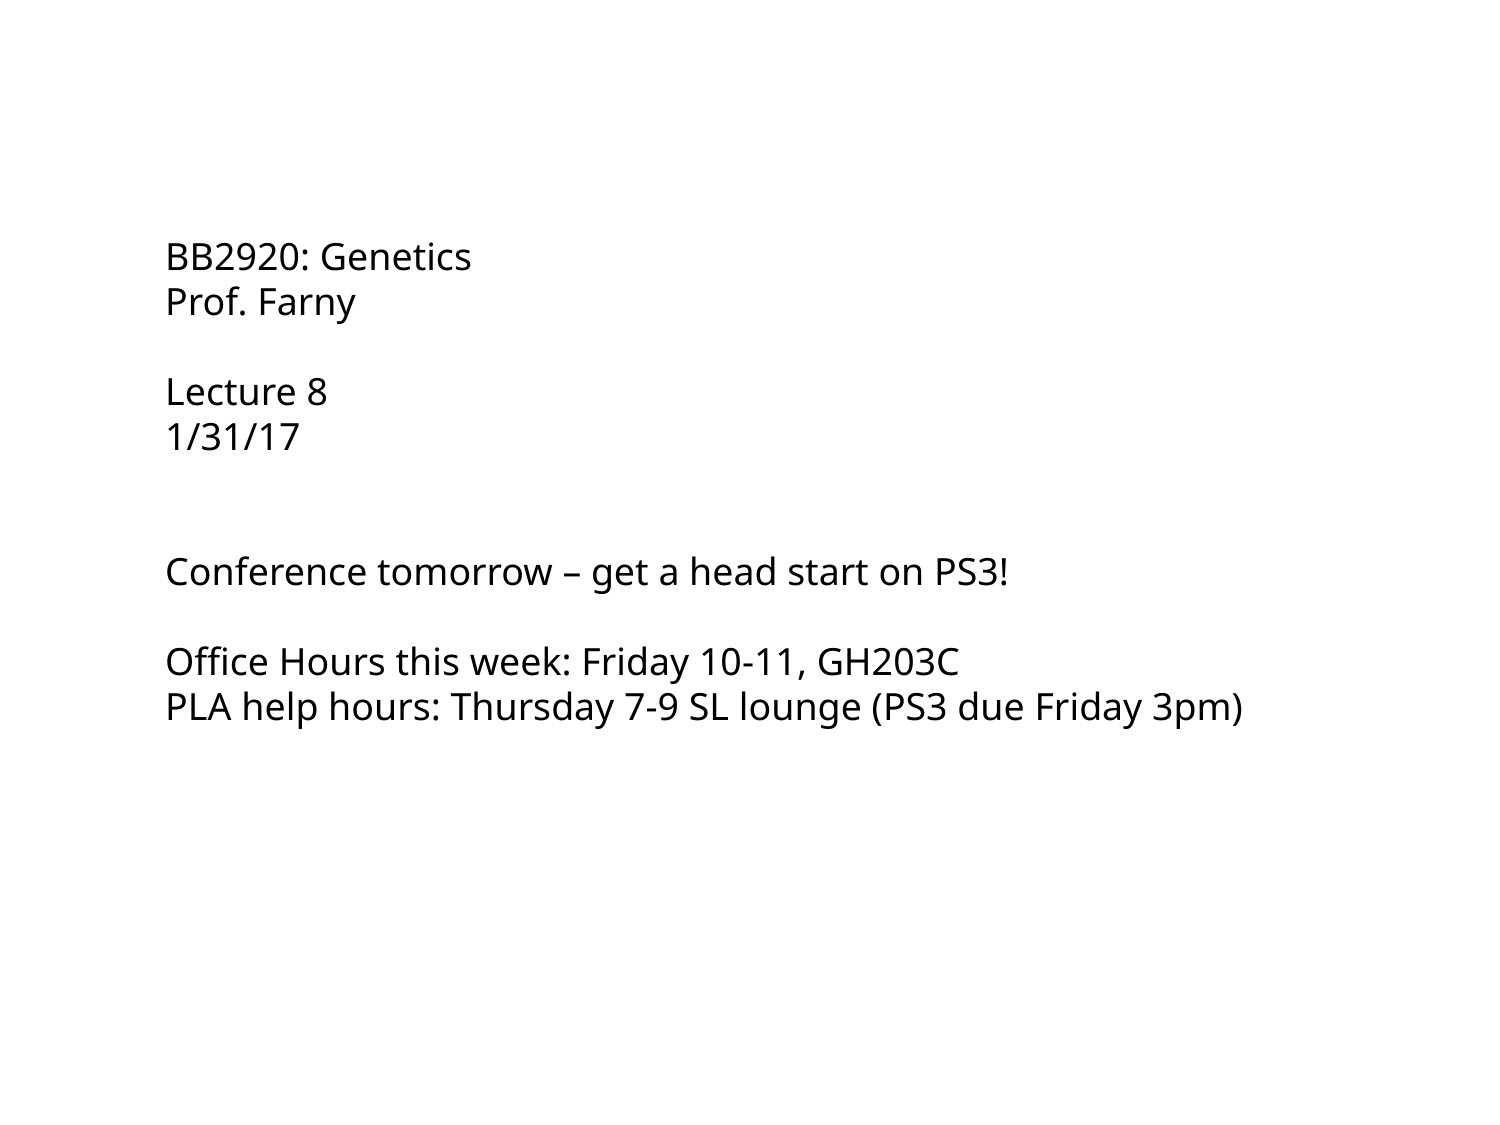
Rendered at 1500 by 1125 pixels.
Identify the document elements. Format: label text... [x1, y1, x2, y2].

text_box BB2920: Genetics Prof. Farny Lecture 8 1/31/17 Conference tomorrow – get a head start on PS3! Office Hours this week: Friday 10-11, GH203C PLA help hours: Thursday 7-9 SL lounge (PS3 due Friday 3pm) [150, 225, 1383, 736]
